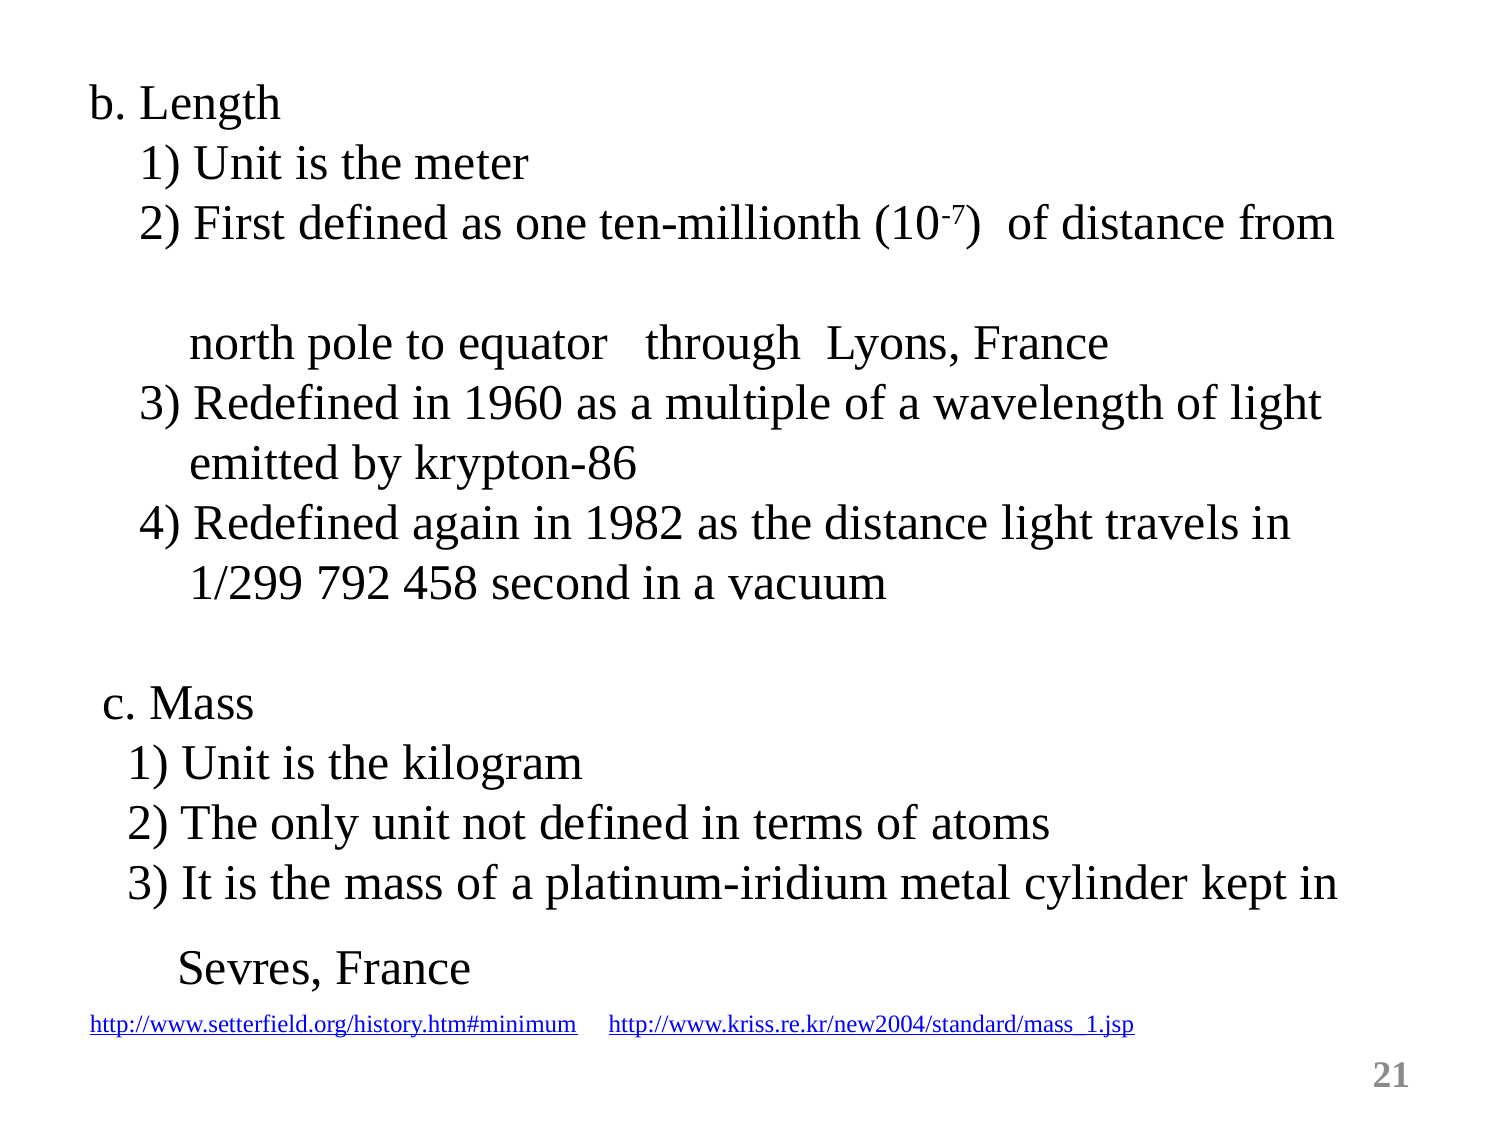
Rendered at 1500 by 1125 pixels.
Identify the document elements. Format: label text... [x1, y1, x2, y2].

text_box b. Length 1) Unit is the meter 2) First defined as one ten-millionth (10-7) of distance from north pole to equator through Lyons, France 3) Redefined in 1960 as a multiple of a wavelength of light emitted by krypton-86 4) Redefined again in 1982 as the distance light travels in 1/299 792 458 second in a vacuum c. Mass 1) Unit is the kilogram 2) The only unit not defined in terms of atoms 3) It is the mass of a platinum-iridium metal cylinder kept in Sevres, France http://www.setterfield.org/history.htm#minimum http://www.kriss.re.kr/new2004/standard/mass_1.jsp [74, 62, 1425, 1045]
slide_number 21 [1074, 1042, 1425, 1103]
